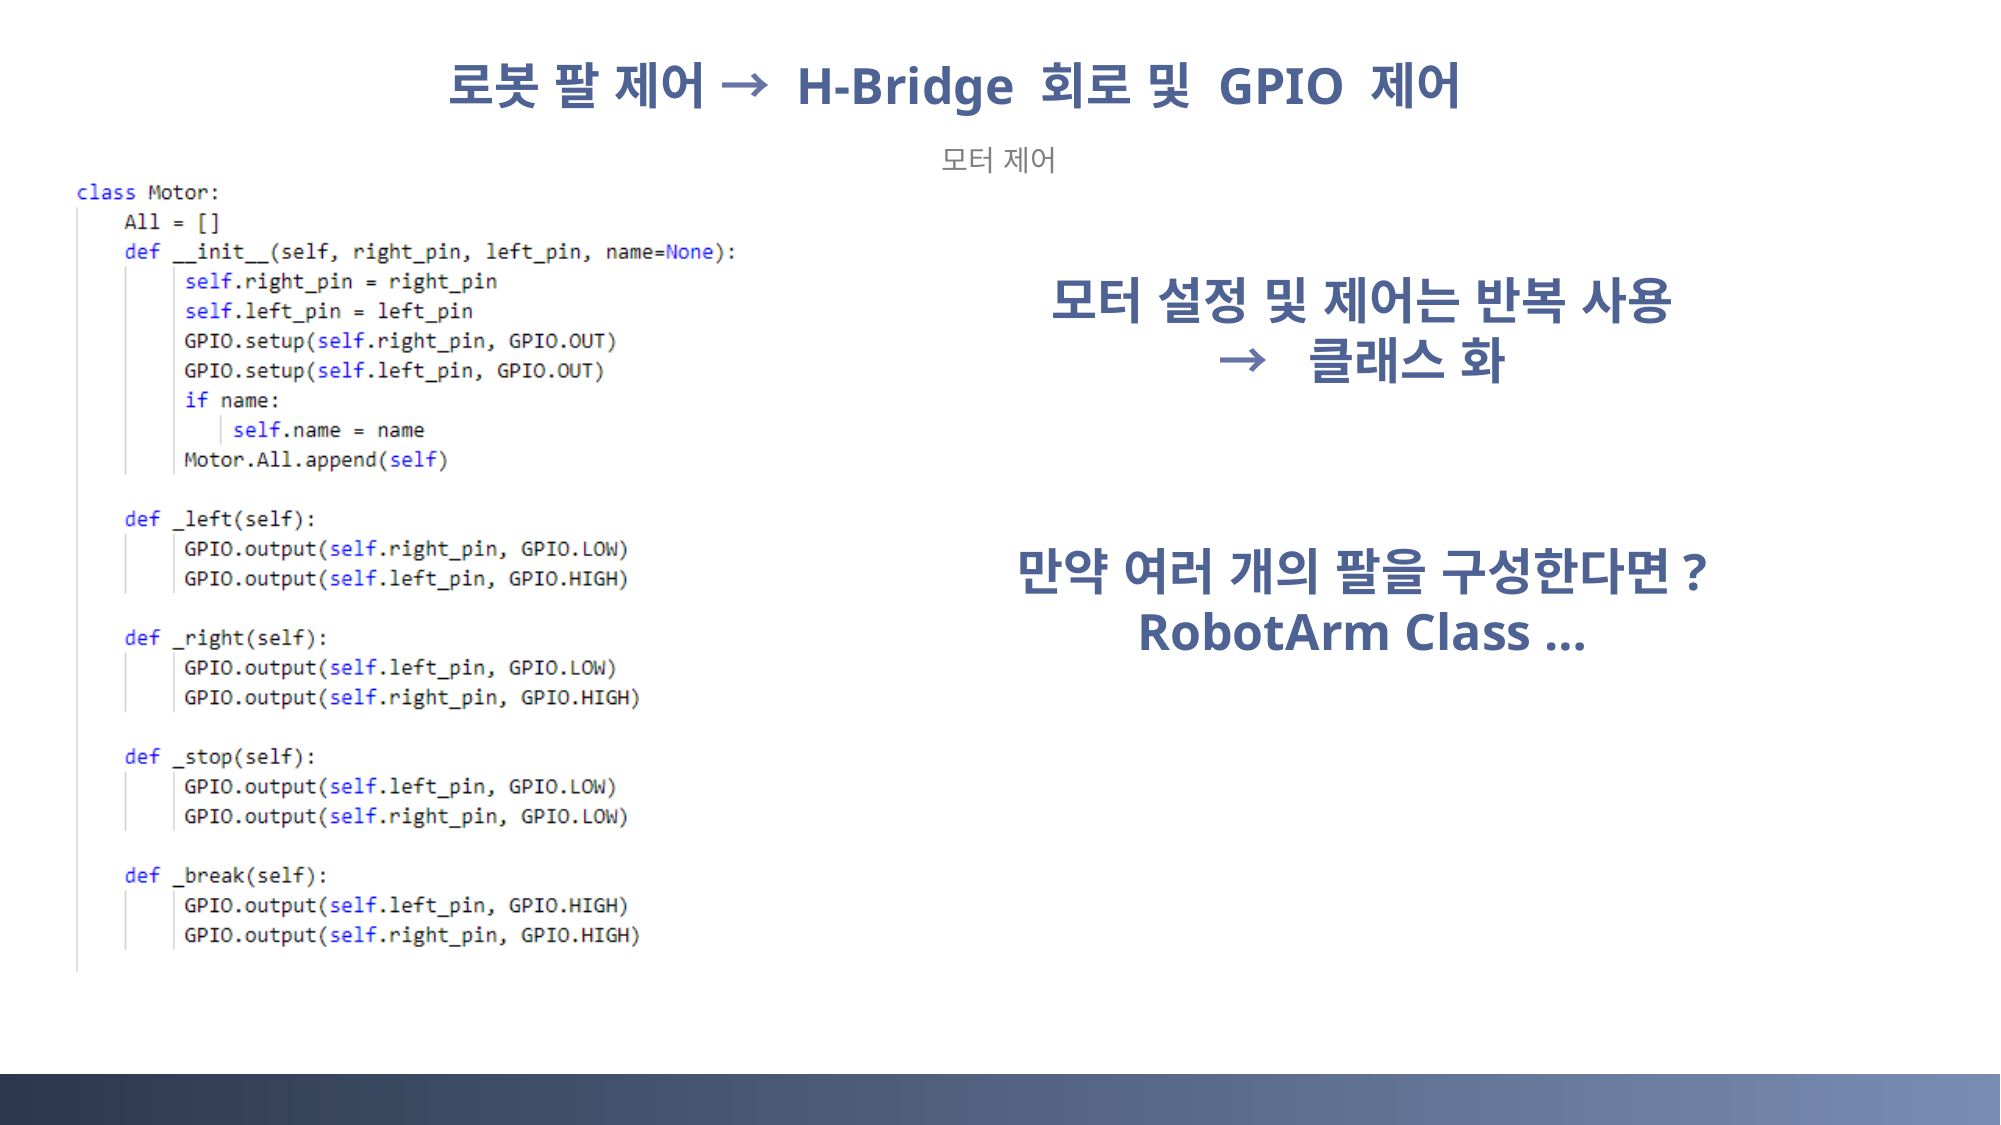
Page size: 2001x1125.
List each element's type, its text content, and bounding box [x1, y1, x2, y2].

text_box 모터 제어 [75, 135, 1925, 185]
text_box 만약 여러 개의 팔을 구성한다면? RobotArm Class … [938, 532, 1787, 668]
text_box 로봇 팔 제어 → H-Bridge 회로 및 GPIO 제어 [407, 47, 1593, 122]
picture [74, 173, 800, 972]
text_box 모터 설정 및 제어는 반복 사용 → 클래스 화 [938, 261, 1787, 397]
text_box [0, 1074, 2000, 1125]
